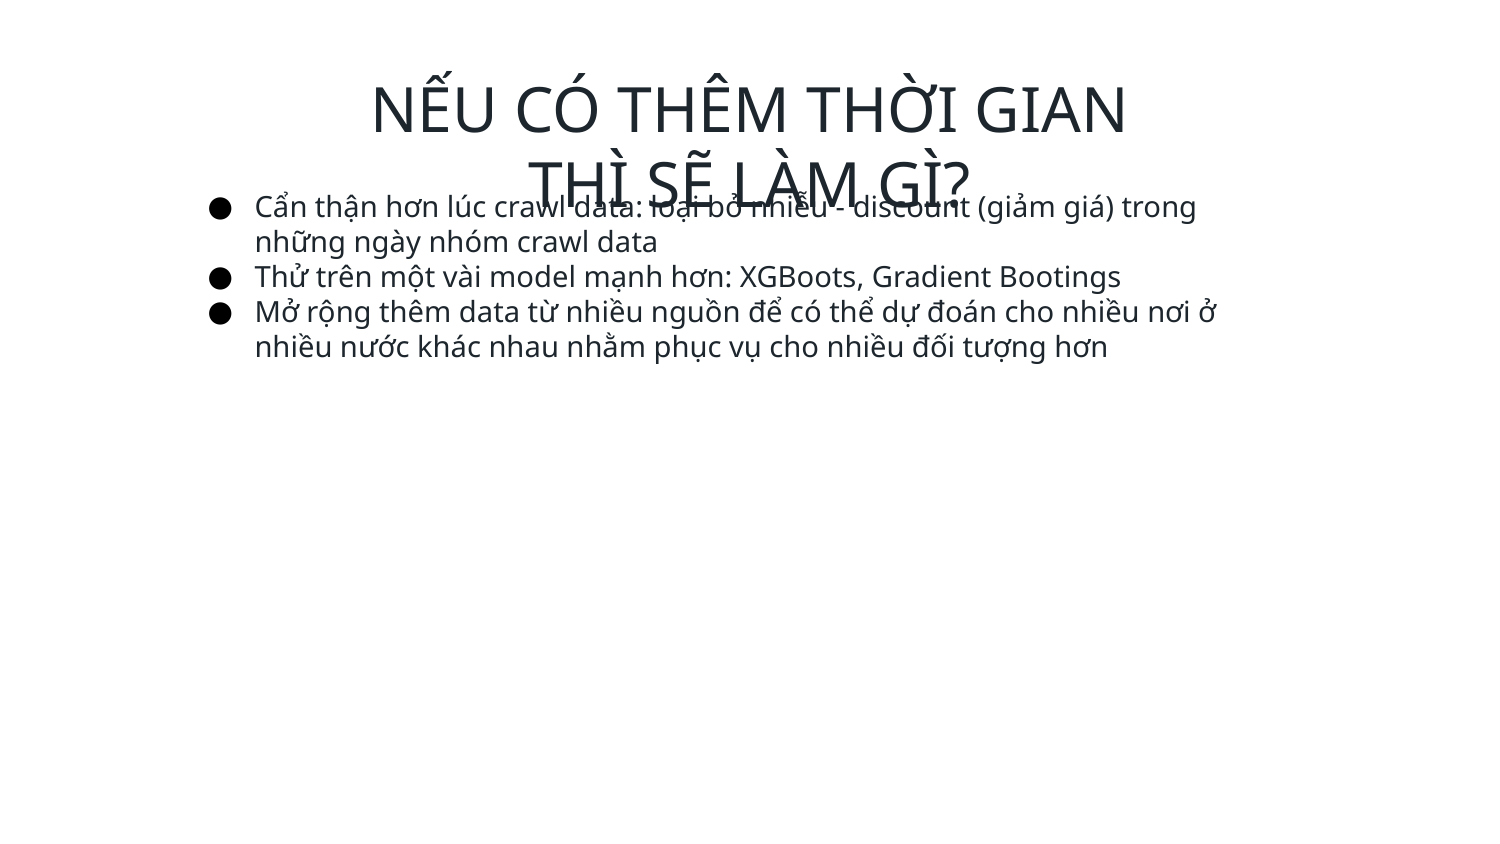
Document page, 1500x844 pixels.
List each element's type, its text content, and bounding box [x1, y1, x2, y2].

list Cẩn thận hơn lúc crawl data: loại bỏ nhiễu - discount (giảm giá) trong những ngày nhóm crawl data Thử trên một vài model mạnh hơn: XGBoots, Gradient Bootings Mở rộng thêm data từ nhiều nguồn để có thể dự đoán cho nhiều nơi ở nhiều nước khác nhau nhằm phục vụ cho nhiều đối tượng hơn [192, 173, 1308, 769]
title NẾU CÓ THÊM THỜI GIAN THÌ SẼ LÀM GÌ? [314, 54, 1186, 142]
